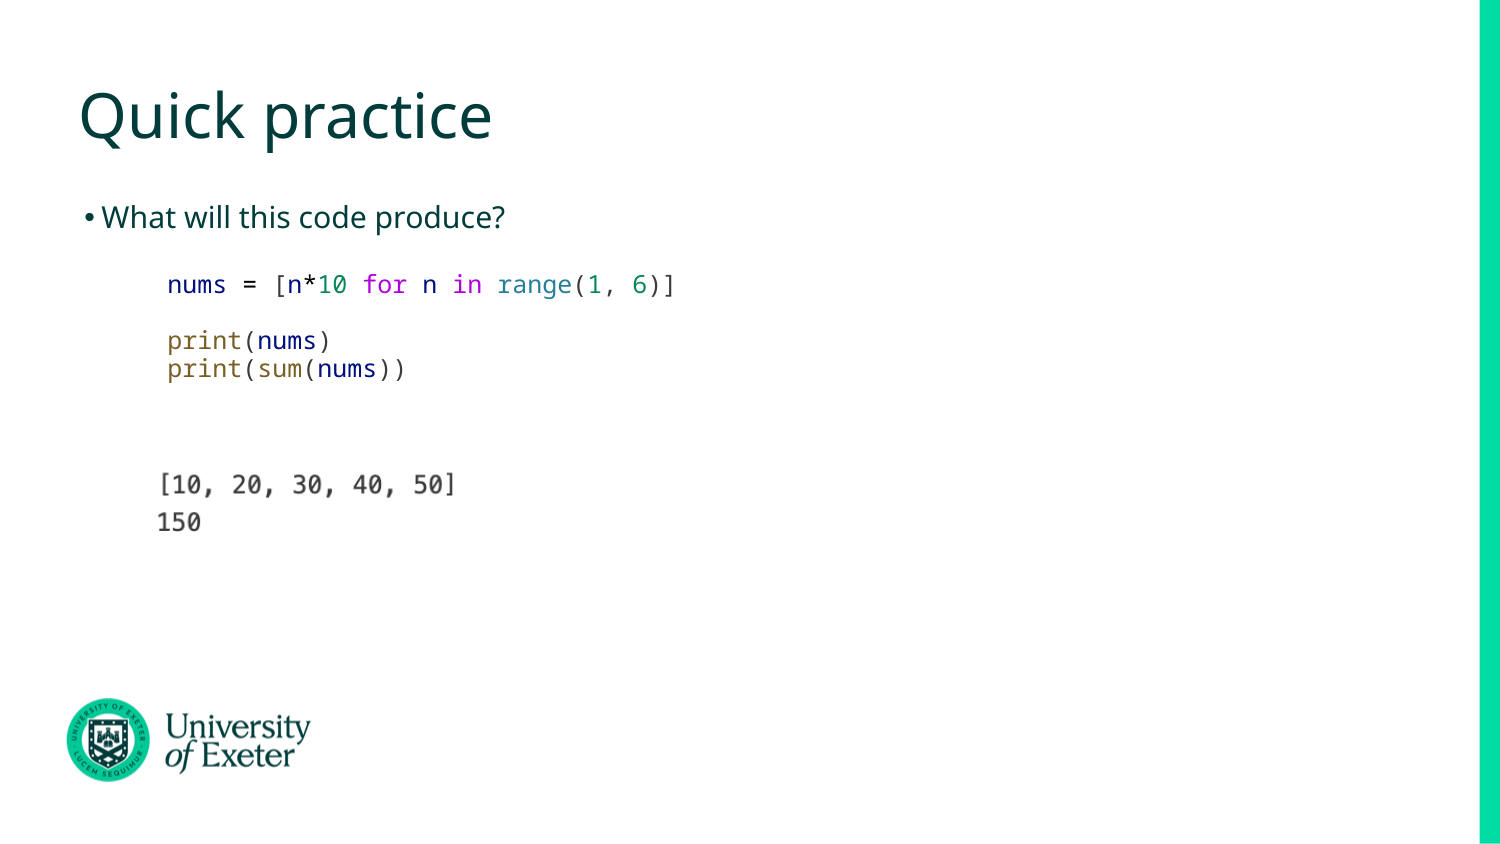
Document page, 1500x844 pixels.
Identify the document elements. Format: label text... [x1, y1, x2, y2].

text_box nums = [n*10 for n in range(1, 6)] print(nums) print(sum(nums)) [152, 263, 903, 475]
list What will this code produce? [69, 194, 1421, 613]
title Quick practice [64, 77, 1200, 153]
picture [152, 458, 470, 556]
picture [54, 651, 324, 829]
